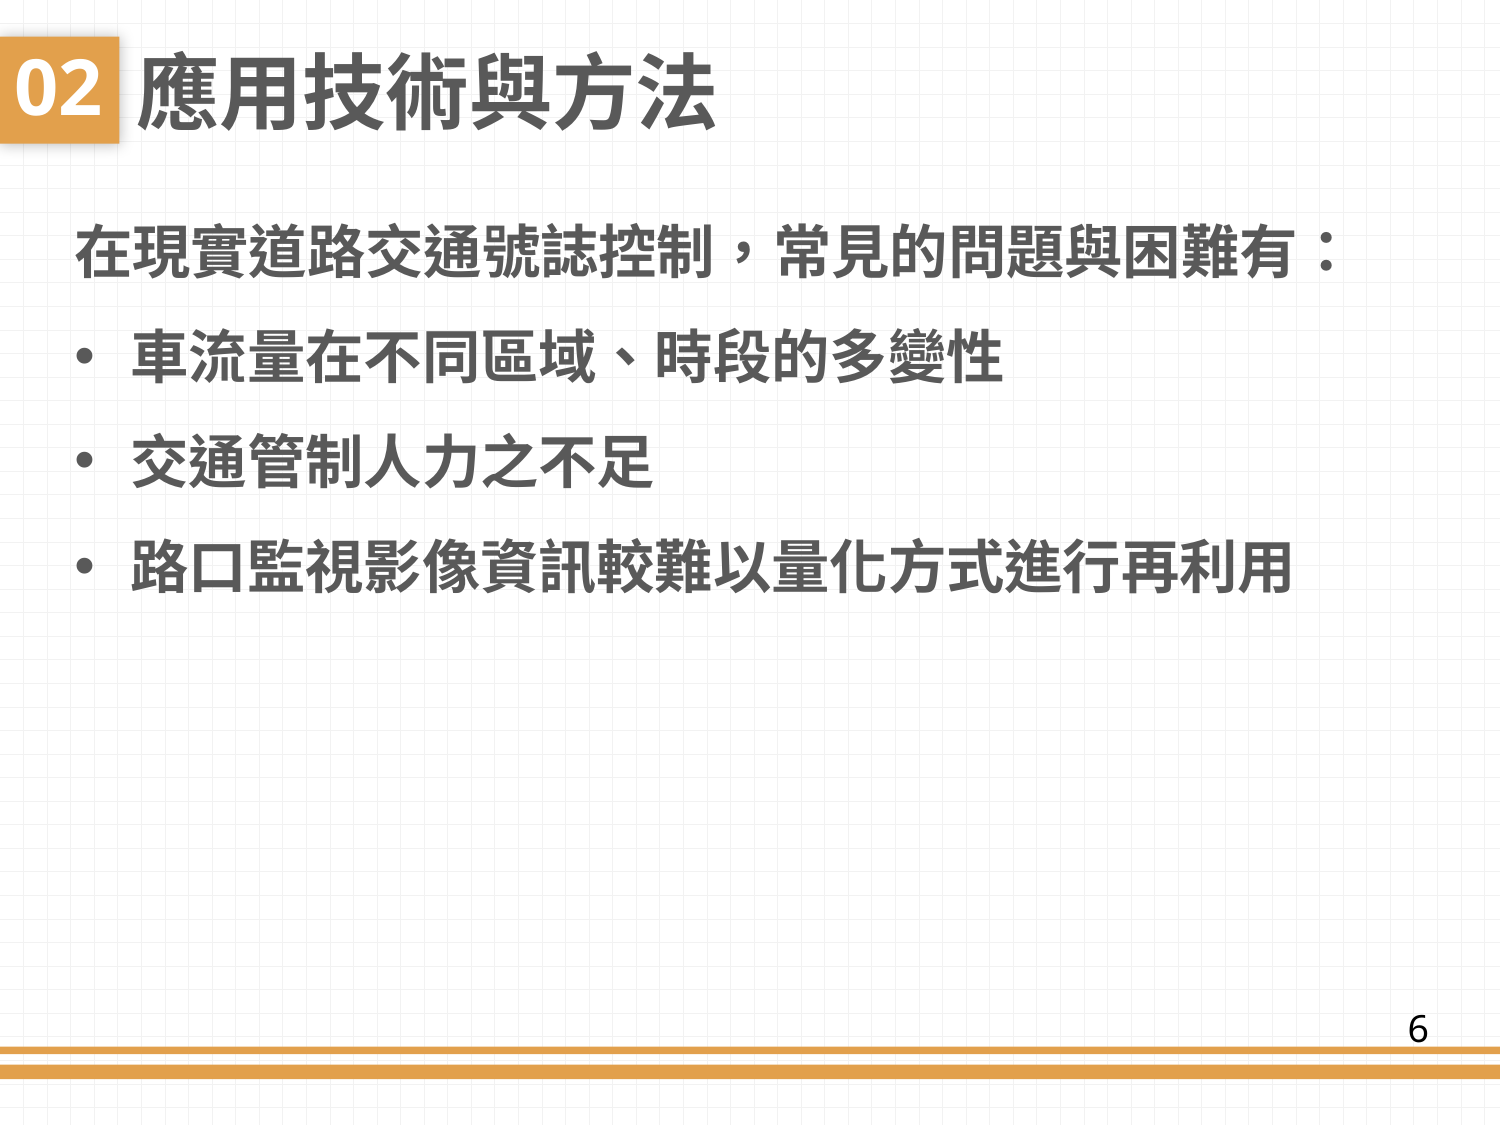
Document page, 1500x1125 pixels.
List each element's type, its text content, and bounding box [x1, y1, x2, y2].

text_box 在現實道路交通號誌控制，常見的問題與困難有： 車流量在不同區域、時段的多變性 交通管制人力之不足 路口監視影像資訊較難以量化方式進行再利用 [59, 172, 1441, 608]
list 02 [0, 36, 120, 144]
list 應用技術與方法 [126, 36, 1481, 144]
